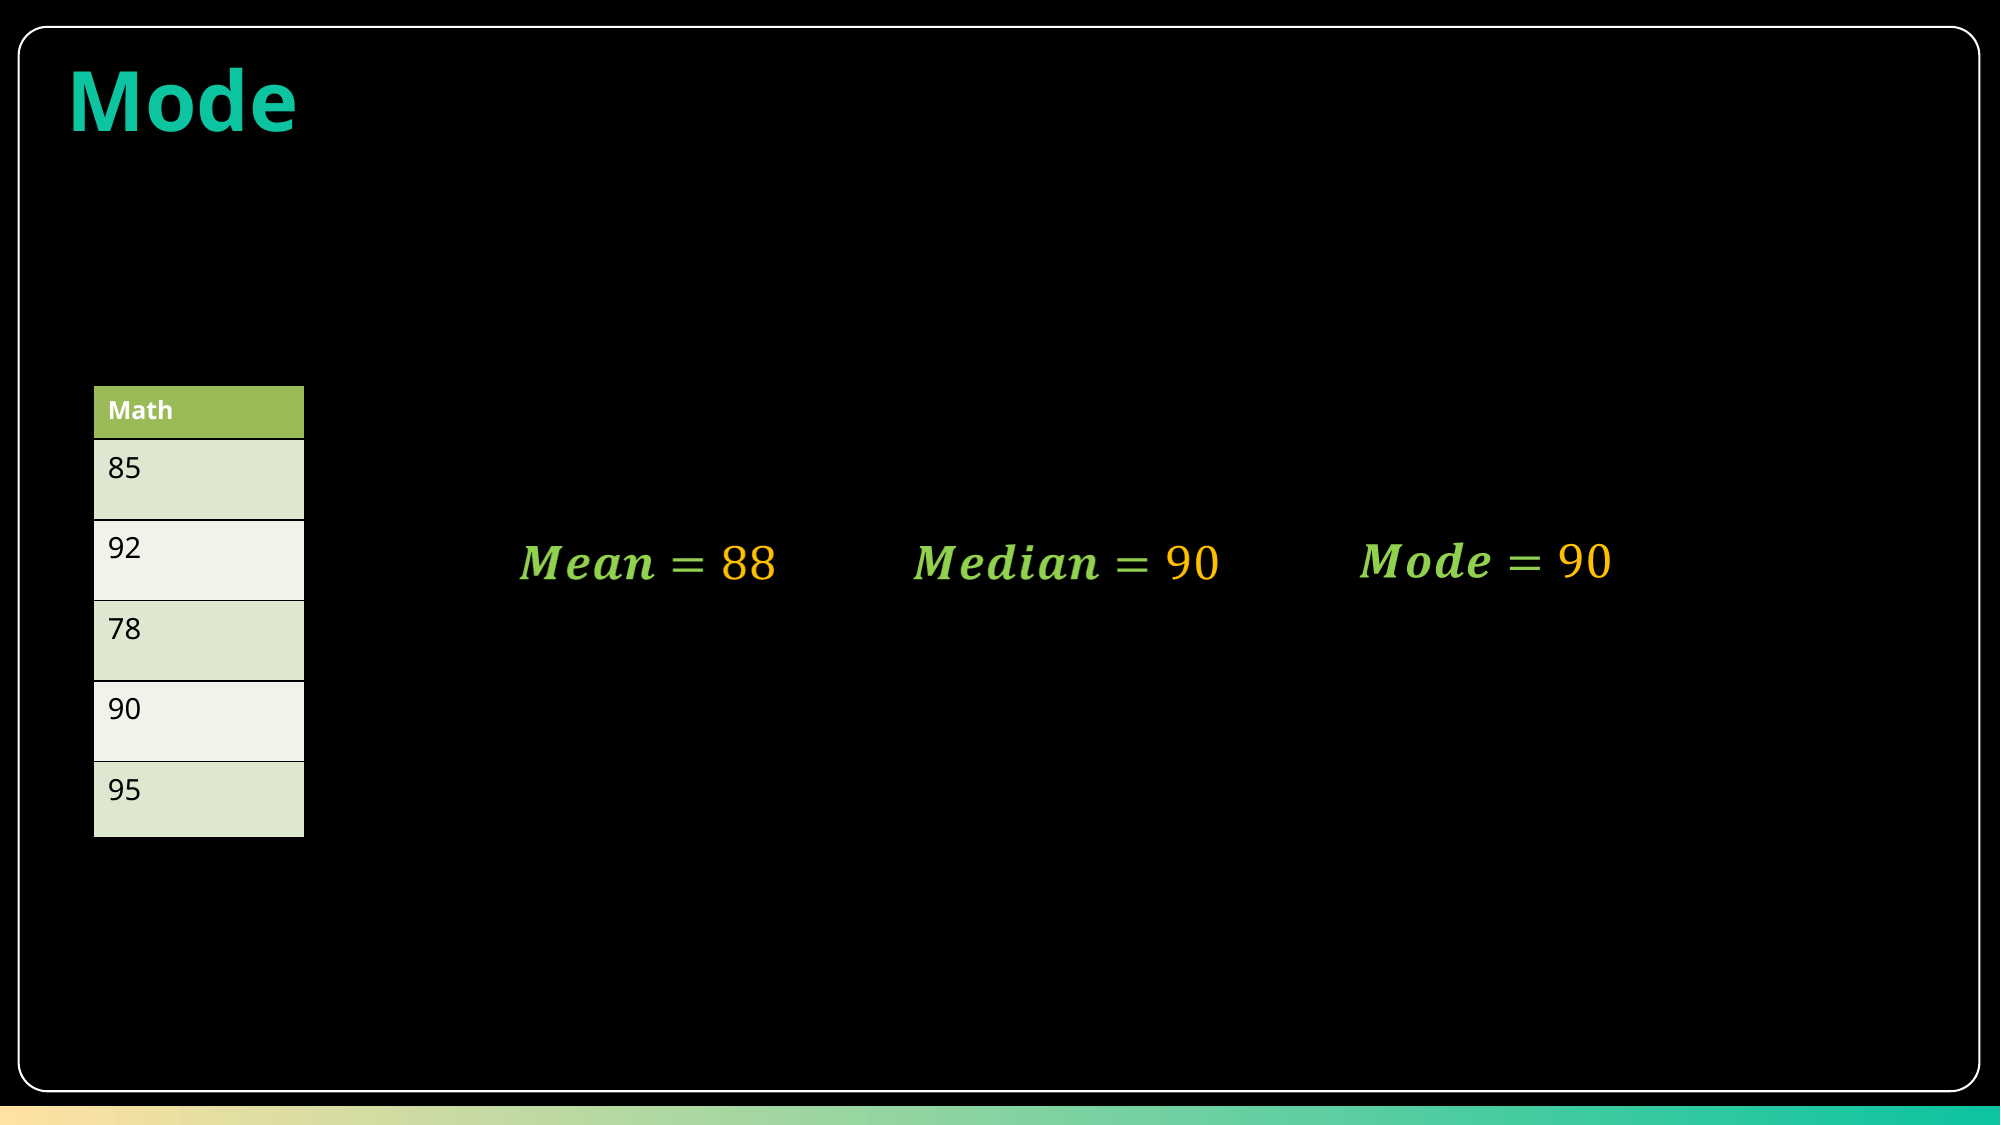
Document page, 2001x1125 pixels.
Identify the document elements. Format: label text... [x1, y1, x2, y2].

text_box [1351, 528, 1620, 589]
table_header Math [94, 386, 304, 438]
table_cell 85 [94, 440, 304, 519]
table_cell 78 [94, 601, 304, 680]
table_cell 90 [94, 682, 304, 761]
text_box [0, 1105, 2000, 1125]
table_cell 95 [94, 762, 304, 837]
text_box Mode [66, 48, 1393, 149]
text_box [511, 530, 783, 591]
text_box [18, 26, 1980, 1092]
text_box [905, 530, 1228, 591]
table_cell 92 [94, 521, 304, 600]
